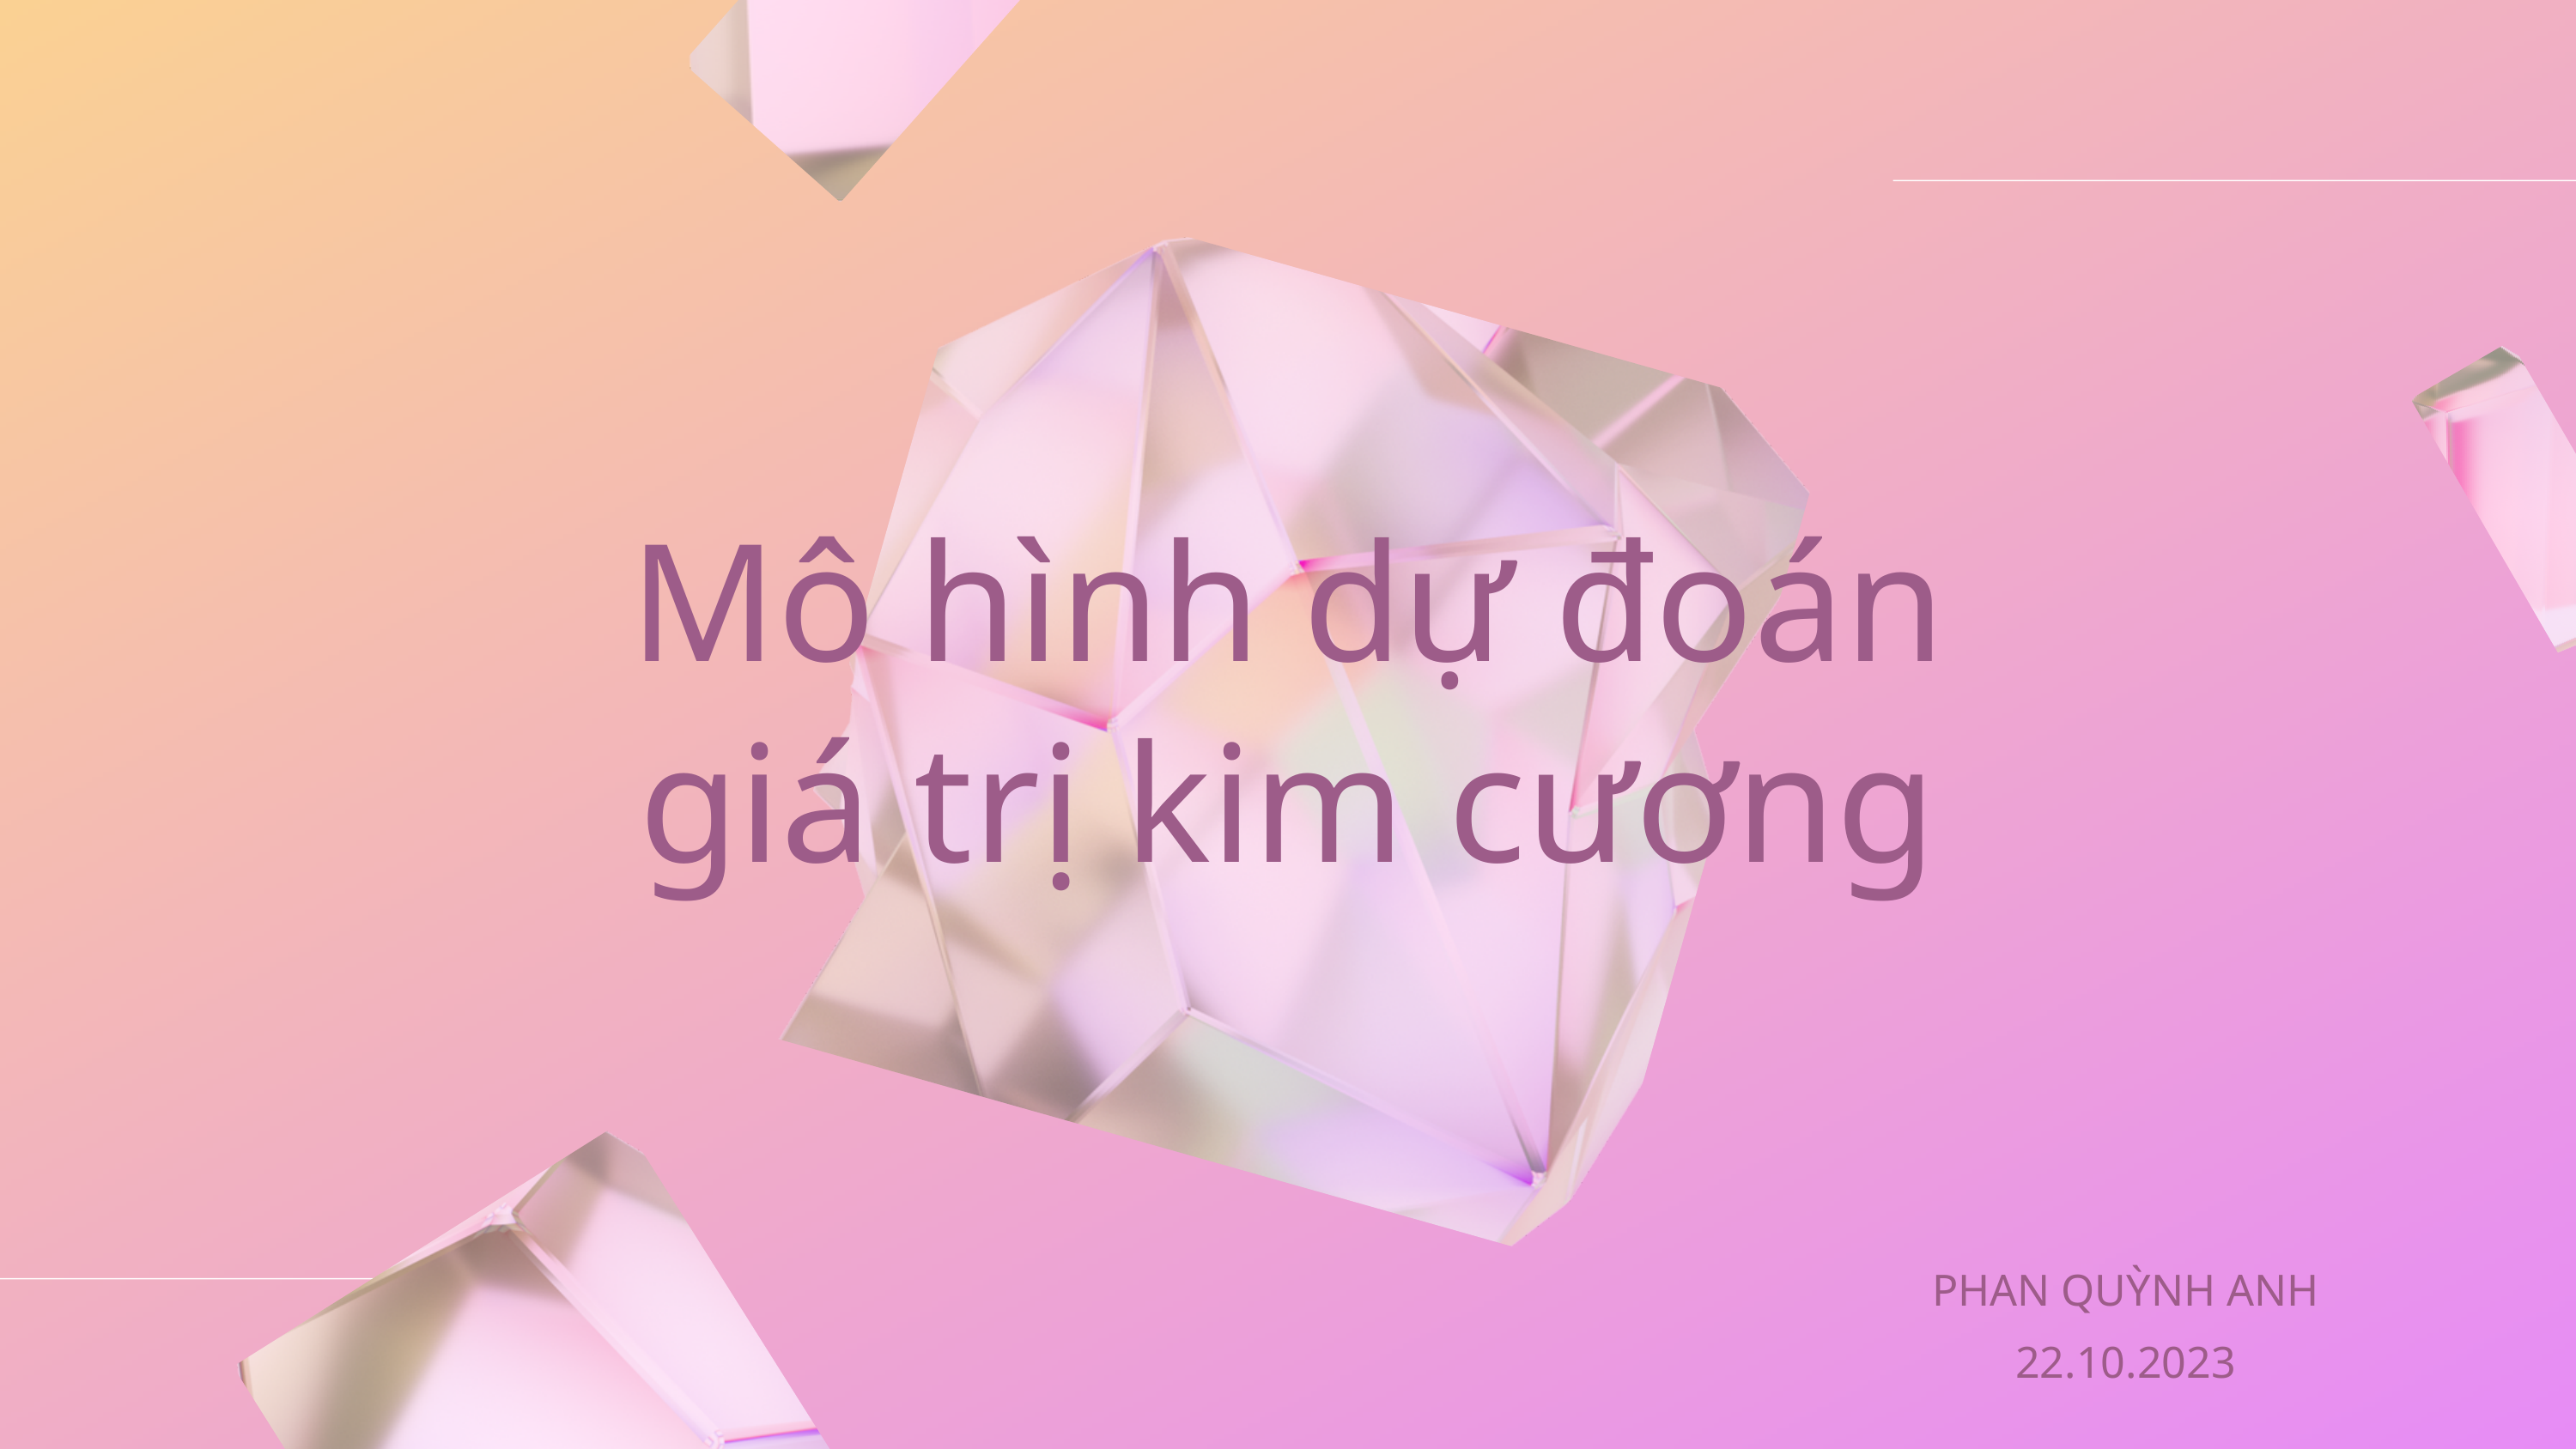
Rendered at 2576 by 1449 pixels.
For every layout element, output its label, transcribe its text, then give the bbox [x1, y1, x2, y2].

text_box Mô hình dự đoán giá trị kim cương [331, 492, 2245, 895]
text_box [233, 1120, 830, 1449]
text_box [2410, 341, 2576, 670]
text_box [745, 895, 1696, 1269]
text_box PHAN QUỲNH ANH 22.10.2023 [1712, 1242, 2540, 1387]
text_box [897, 179, 1831, 492]
text_box [683, 0, 1020, 203]
text_box [0, 0, 2576, 1449]
